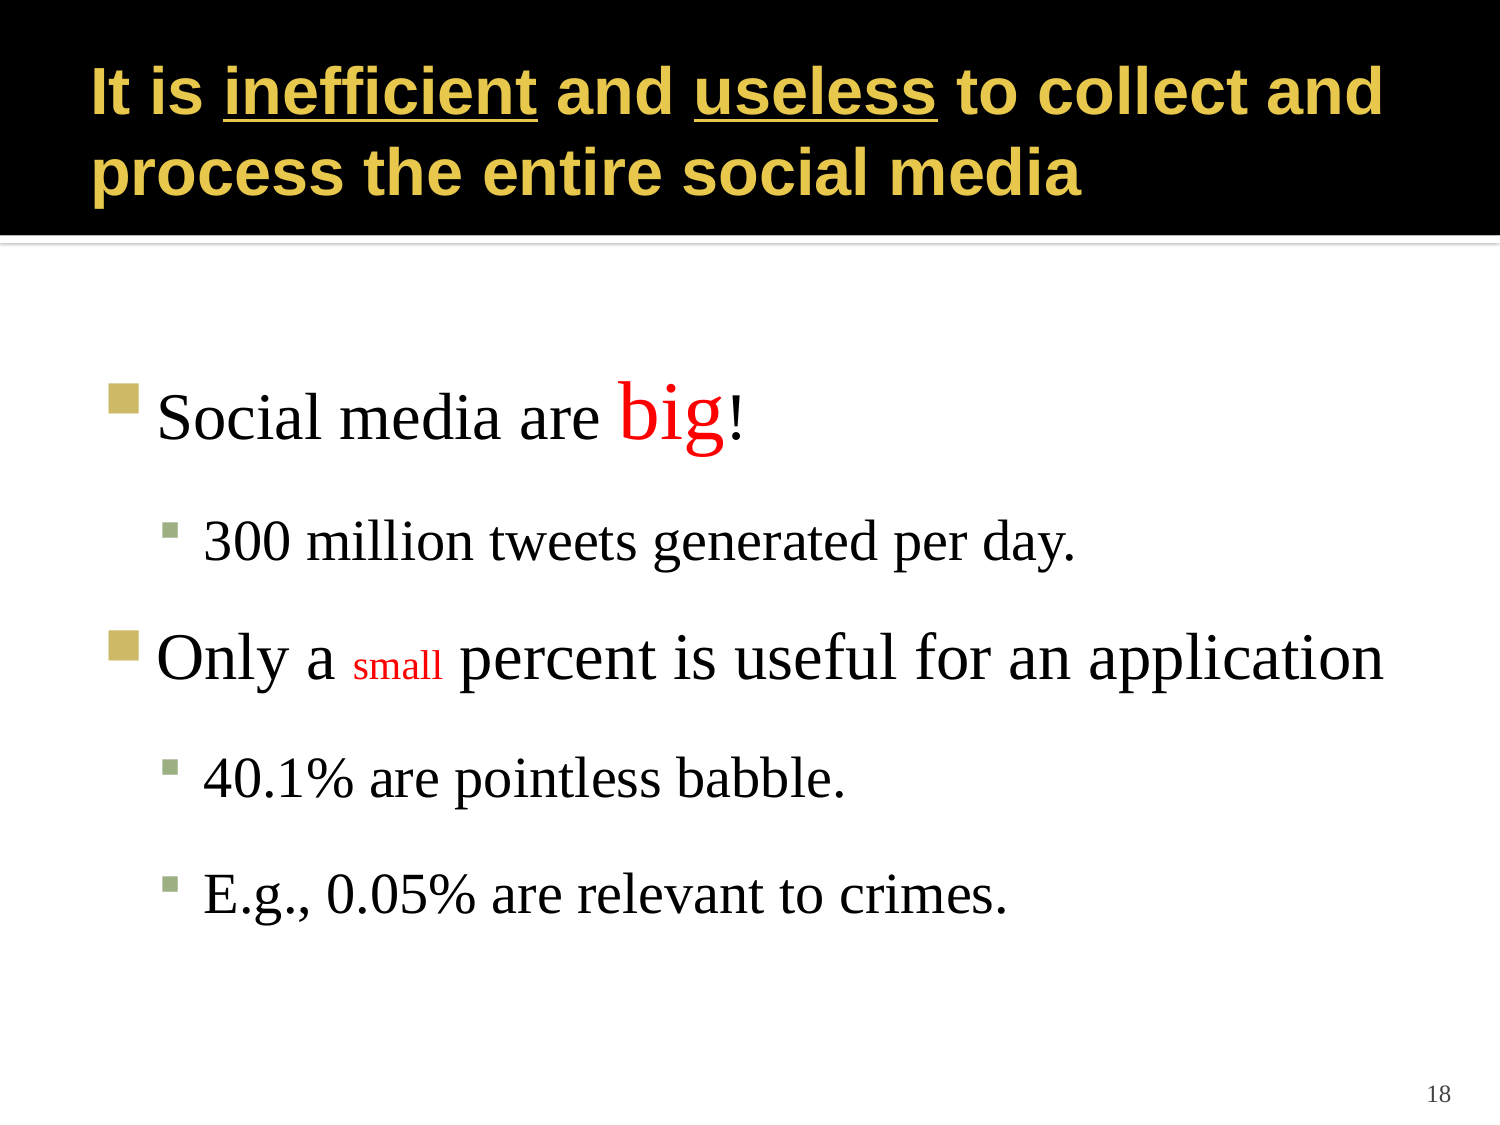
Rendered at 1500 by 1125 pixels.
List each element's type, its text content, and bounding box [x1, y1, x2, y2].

list Social media are big! 300 million tweets generated per day. Only a small percent is useful for an application 40.1% are pointless babble. E.g., 0.05% are relevant to crimes. [75, 291, 1425, 1050]
title It is inefficient and useless to collect and process the entire social media [75, 25, 1425, 231]
slide_number 18 [1345, 1062, 1467, 1108]
